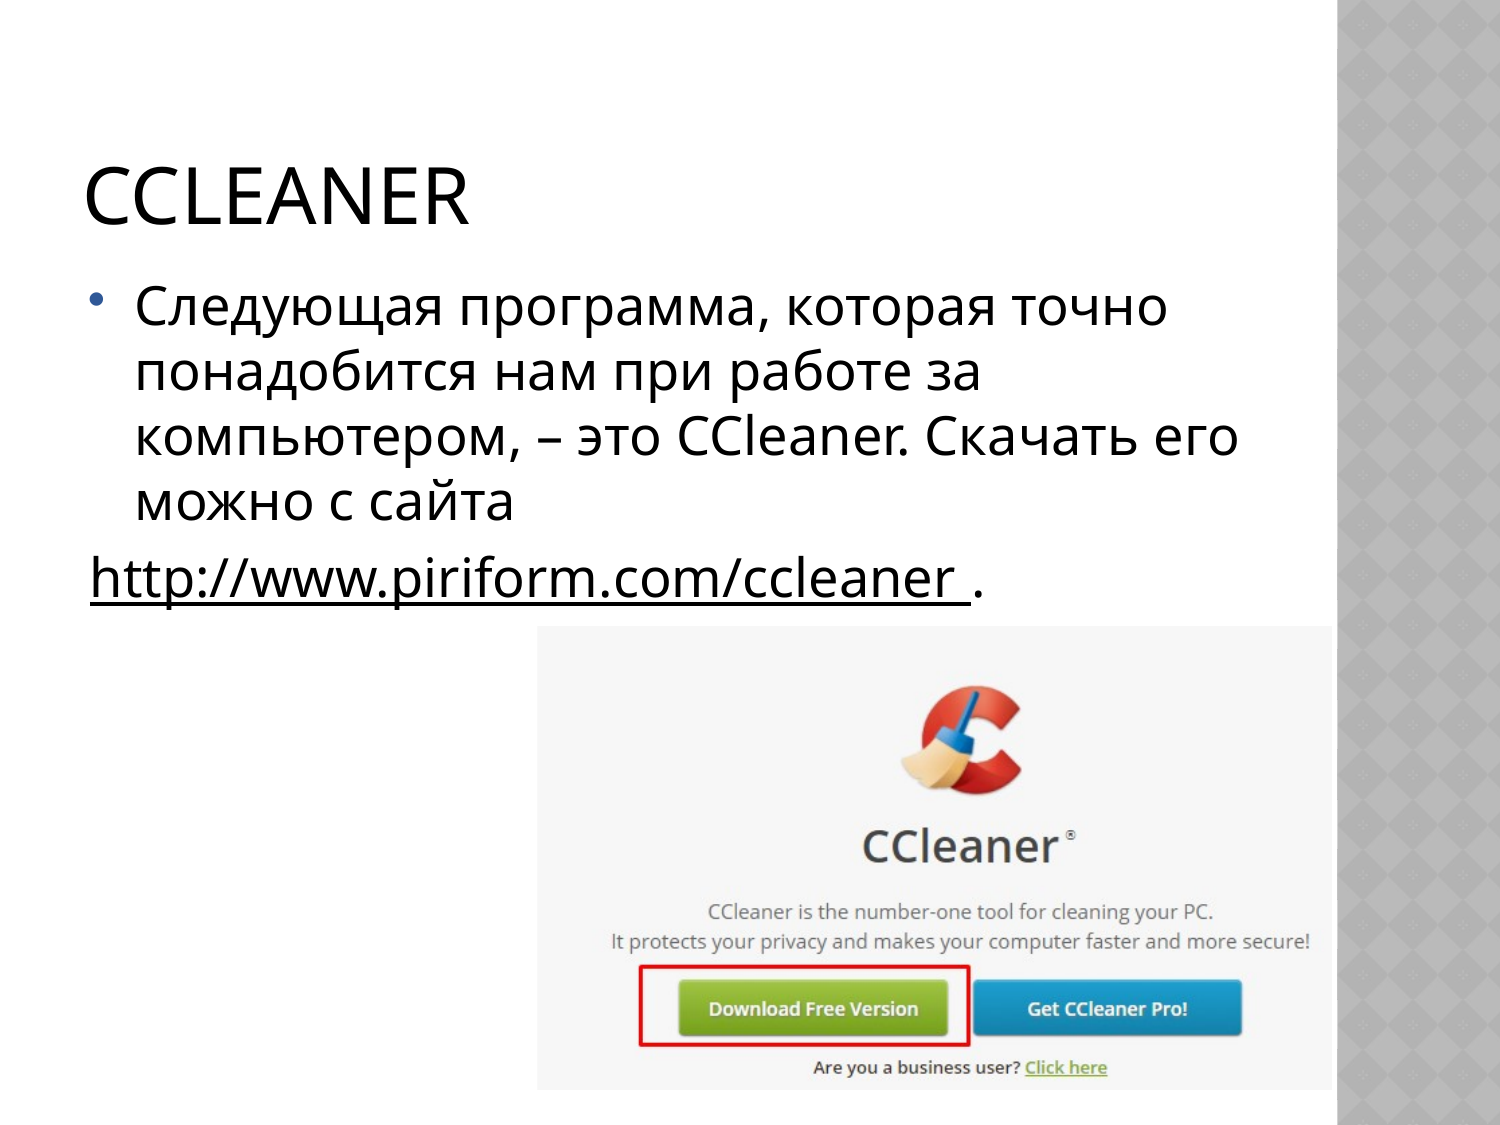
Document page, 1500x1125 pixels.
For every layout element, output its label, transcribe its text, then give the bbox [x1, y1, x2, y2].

list Следующая программа, которая точно понадобится нам при работе за компьютером, – это CCleaner. Скачать его можно с сайта http://www.piriform.com/ccleaner . [75, 264, 1263, 1059]
title ССleaner [75, 52, 1263, 240]
picture [536, 625, 1333, 1090]
